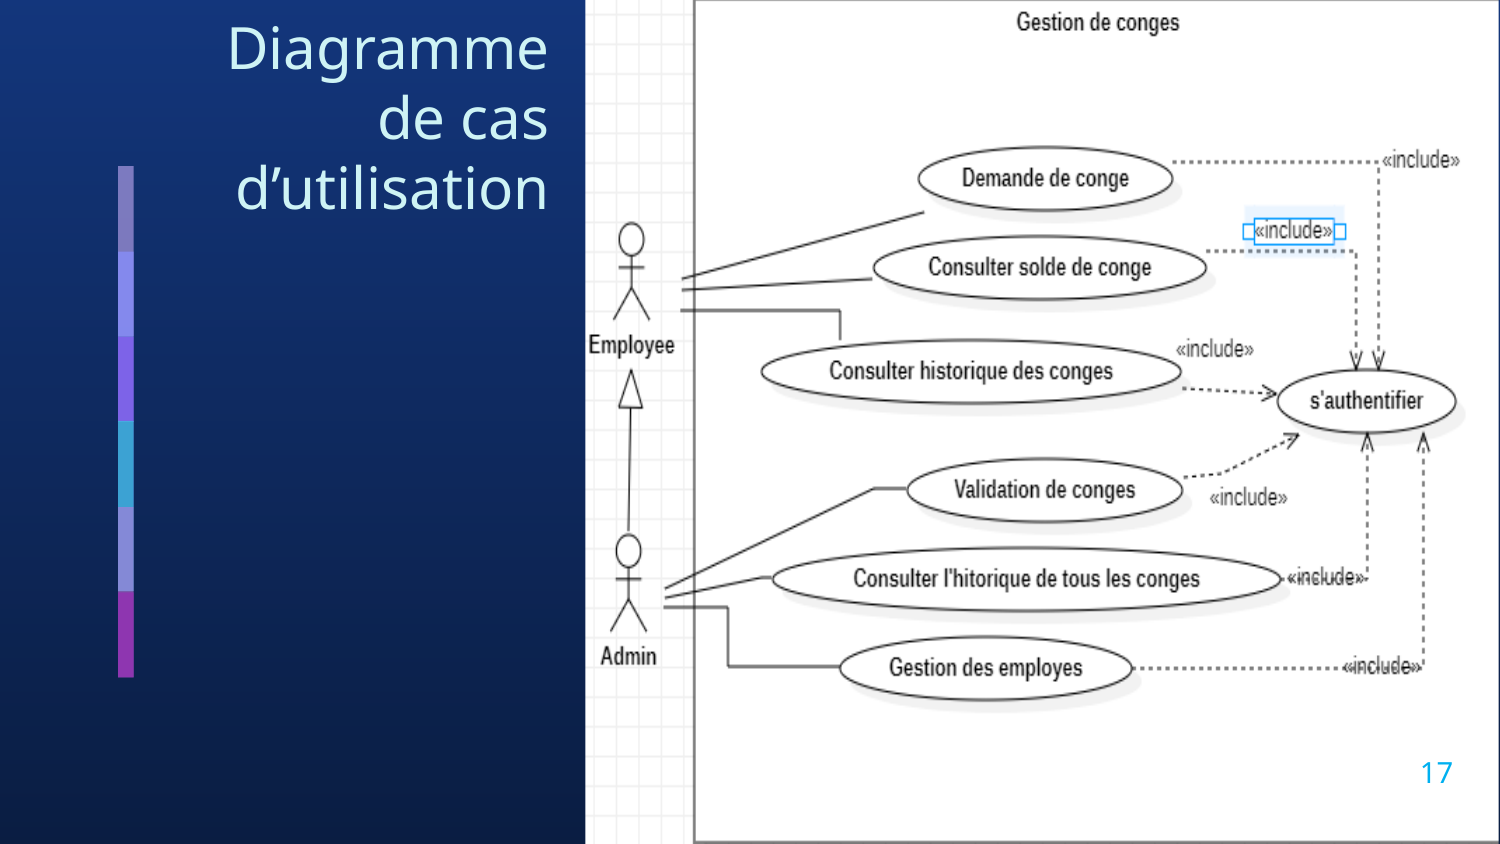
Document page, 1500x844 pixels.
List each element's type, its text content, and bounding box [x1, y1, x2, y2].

picture [585, 0, 1499, 844]
title Diagramme de cas d’utilisation [135, 71, 565, 237]
